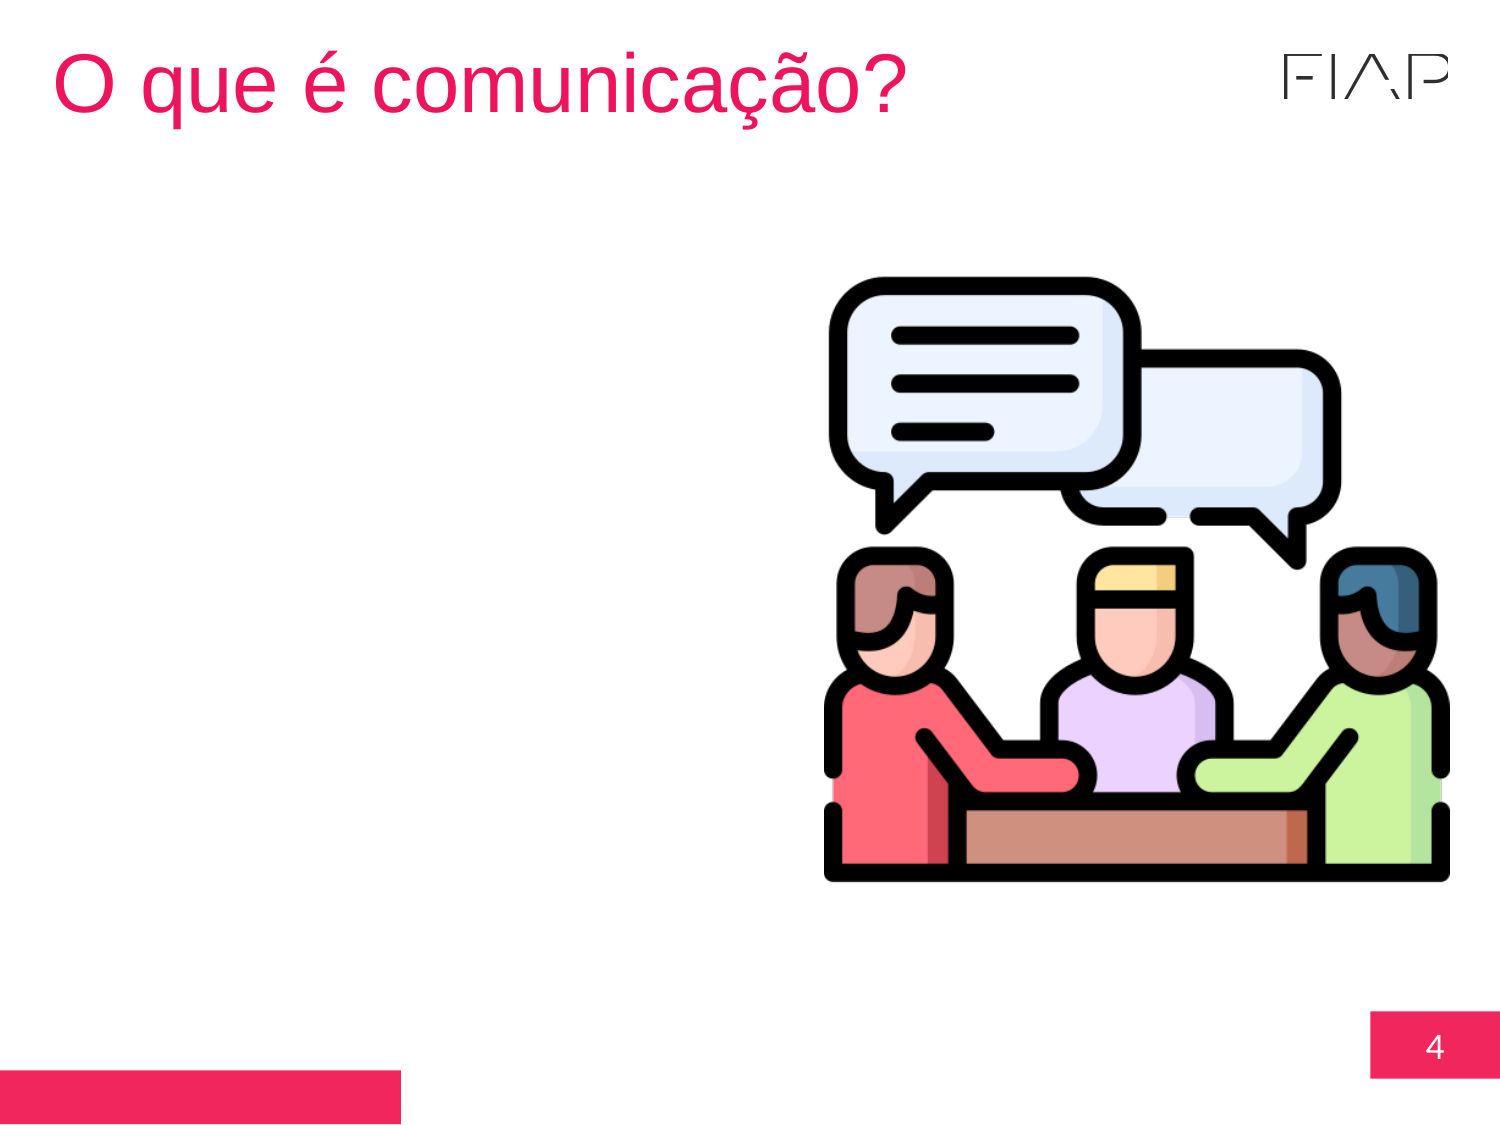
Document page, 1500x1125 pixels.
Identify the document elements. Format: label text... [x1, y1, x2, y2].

picture [1284, 54, 1448, 99]
picture [824, 266, 1450, 892]
text_box O que é comunicação? [37, 21, 1075, 137]
